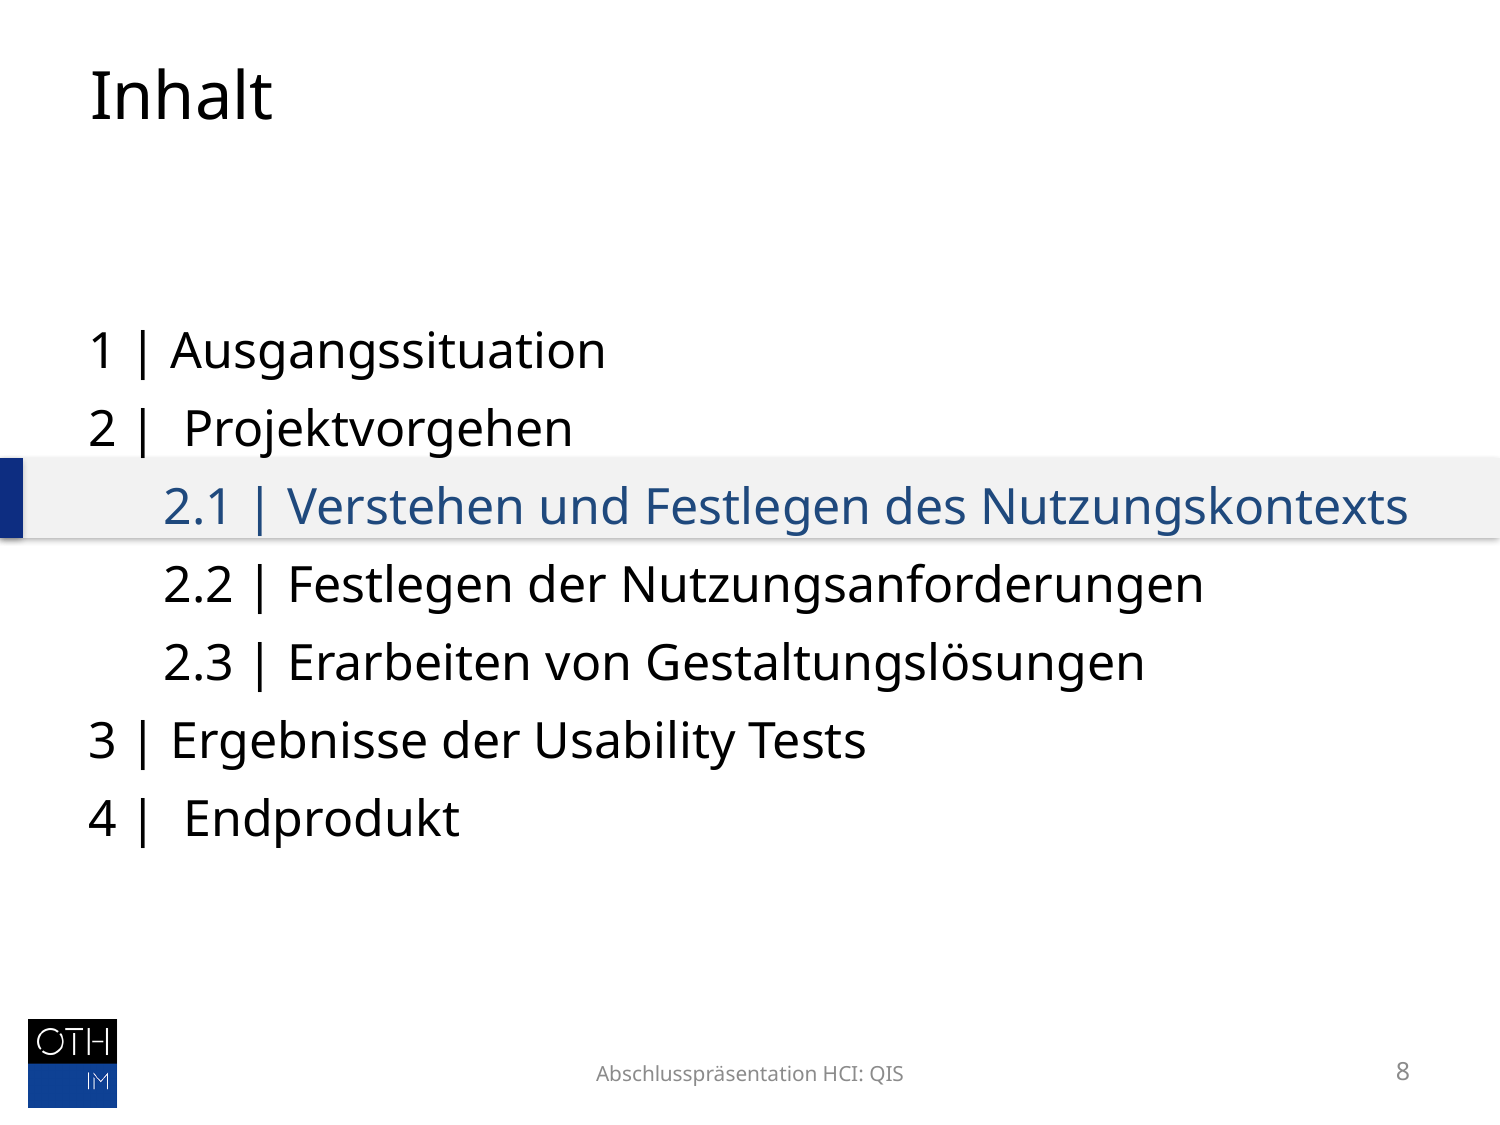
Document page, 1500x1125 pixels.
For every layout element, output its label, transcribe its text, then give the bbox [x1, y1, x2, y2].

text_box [0, 457, 1500, 539]
title Inhalt [75, 45, 1425, 233]
text_box 1 | Ausgangssituation 2 | Projektvorgehen 2.1 | Verstehen und Festlegen des Nutzungskontexts 2.2 | Festlegen der Nutzungsanforderungen 2.3 | Erarbeiten von Gestaltungslösungen 3 | Ergebnisse der Usability Tests 4 | Endprodukt [0, 546, 1461, 854]
footer Abschlusspräsentation HCI: QIS [512, 1042, 988, 1103]
picture [28, 1019, 119, 1108]
slide_number 8 [1074, 1042, 1425, 1103]
text_box 1 | Ausgangssituation 2 | Projektvorgehen 2.1 | Verstehen und Festlegen des Nutzungskontexts 2.2 | Festlegen der Nutzungsanforderungen 2.3 | Erarbeiten von Gestaltungslösungen 3 | Ergebnisse der Usability Tests 4 | Endprodukt [0, 293, 1461, 456]
